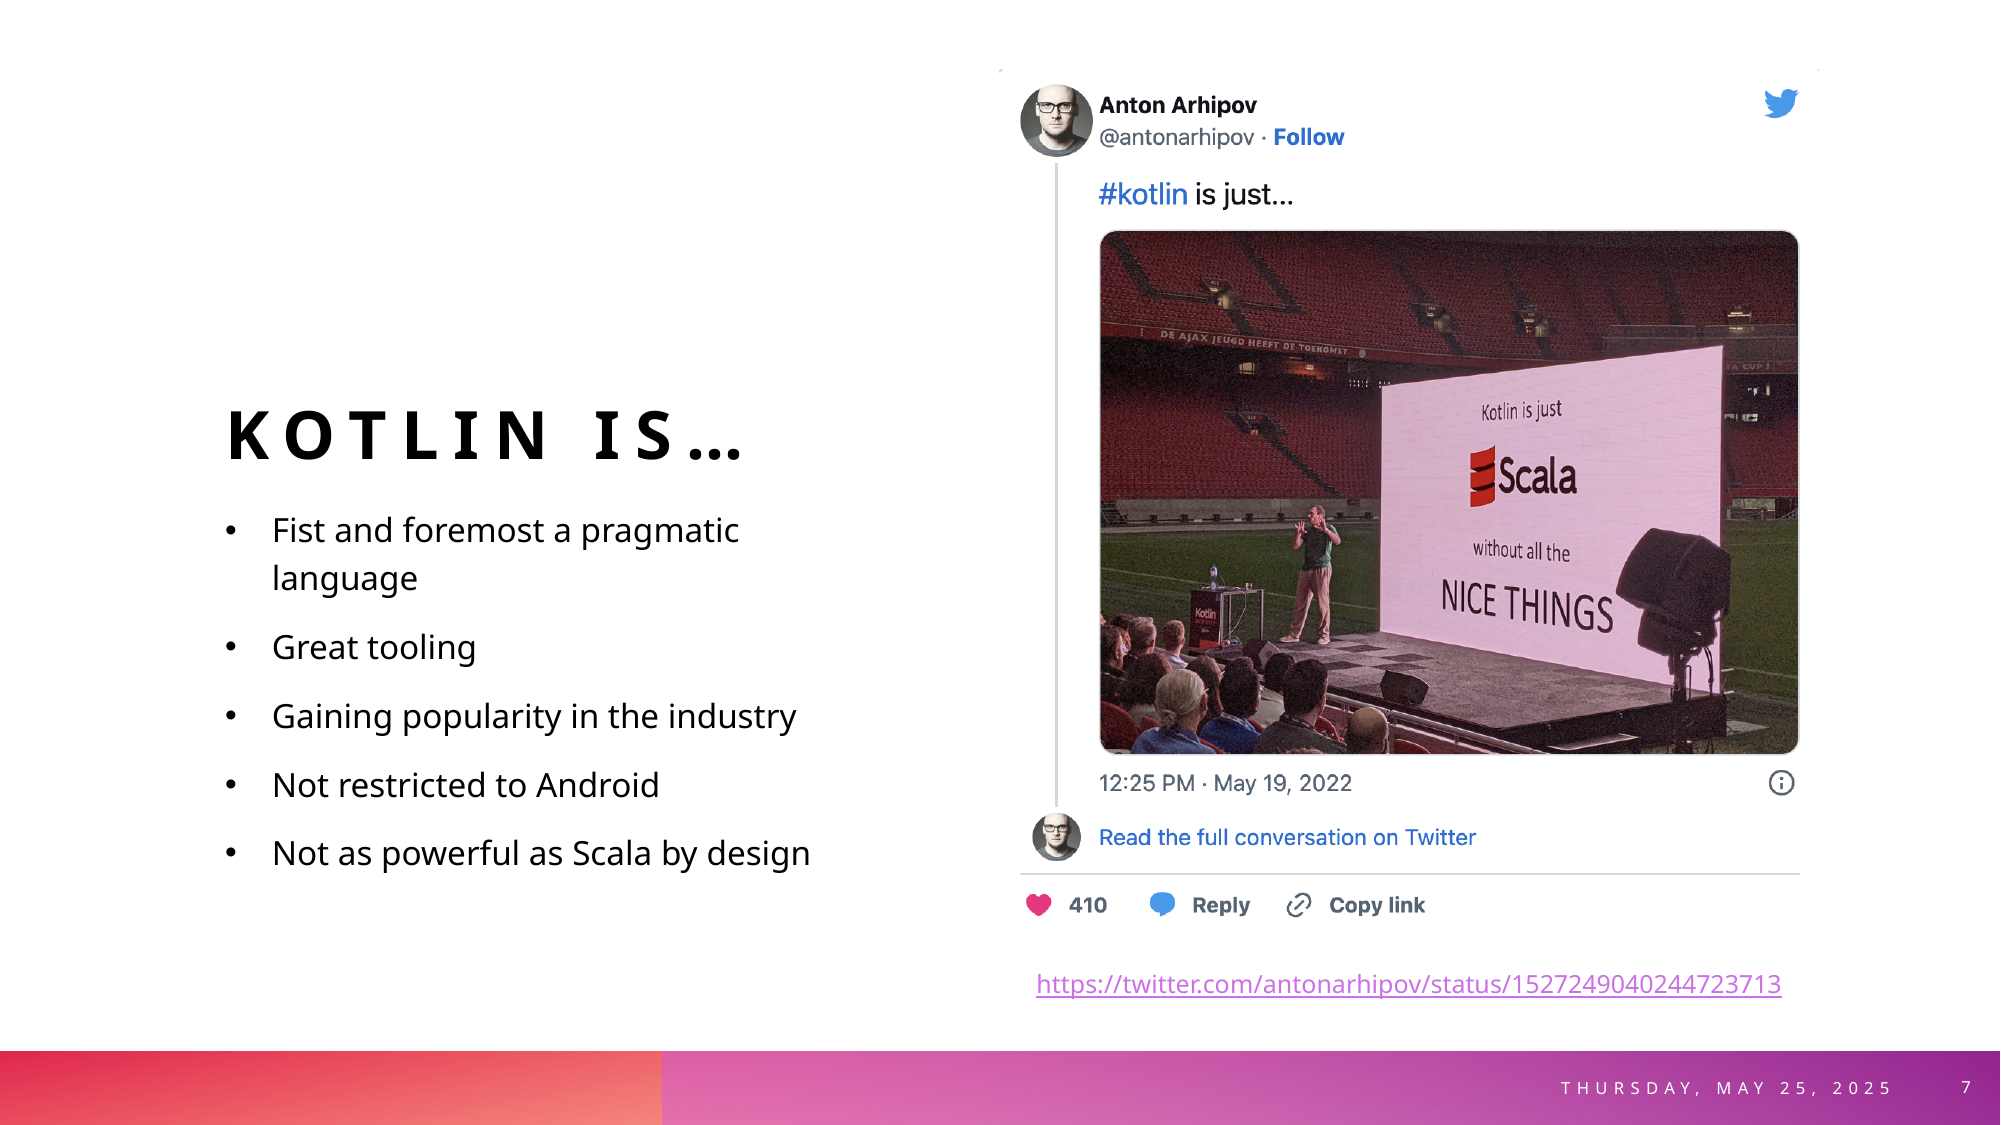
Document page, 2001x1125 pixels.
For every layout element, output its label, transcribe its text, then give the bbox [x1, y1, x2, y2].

picture [999, 69, 1819, 934]
list Fist and foremost a pragmatic language Great tooling Gaining popularity in the industry Not restricted to Android Not as powerful as Scala by design [225, 501, 871, 962]
title KOTLIN is… [225, 161, 871, 473]
text_box https://twitter.com/antonarhipov/status/1527249040244723713 [999, 961, 1819, 1011]
slide_number 7 [1913, 1051, 1986, 1125]
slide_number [1297, 1051, 1905, 1125]
